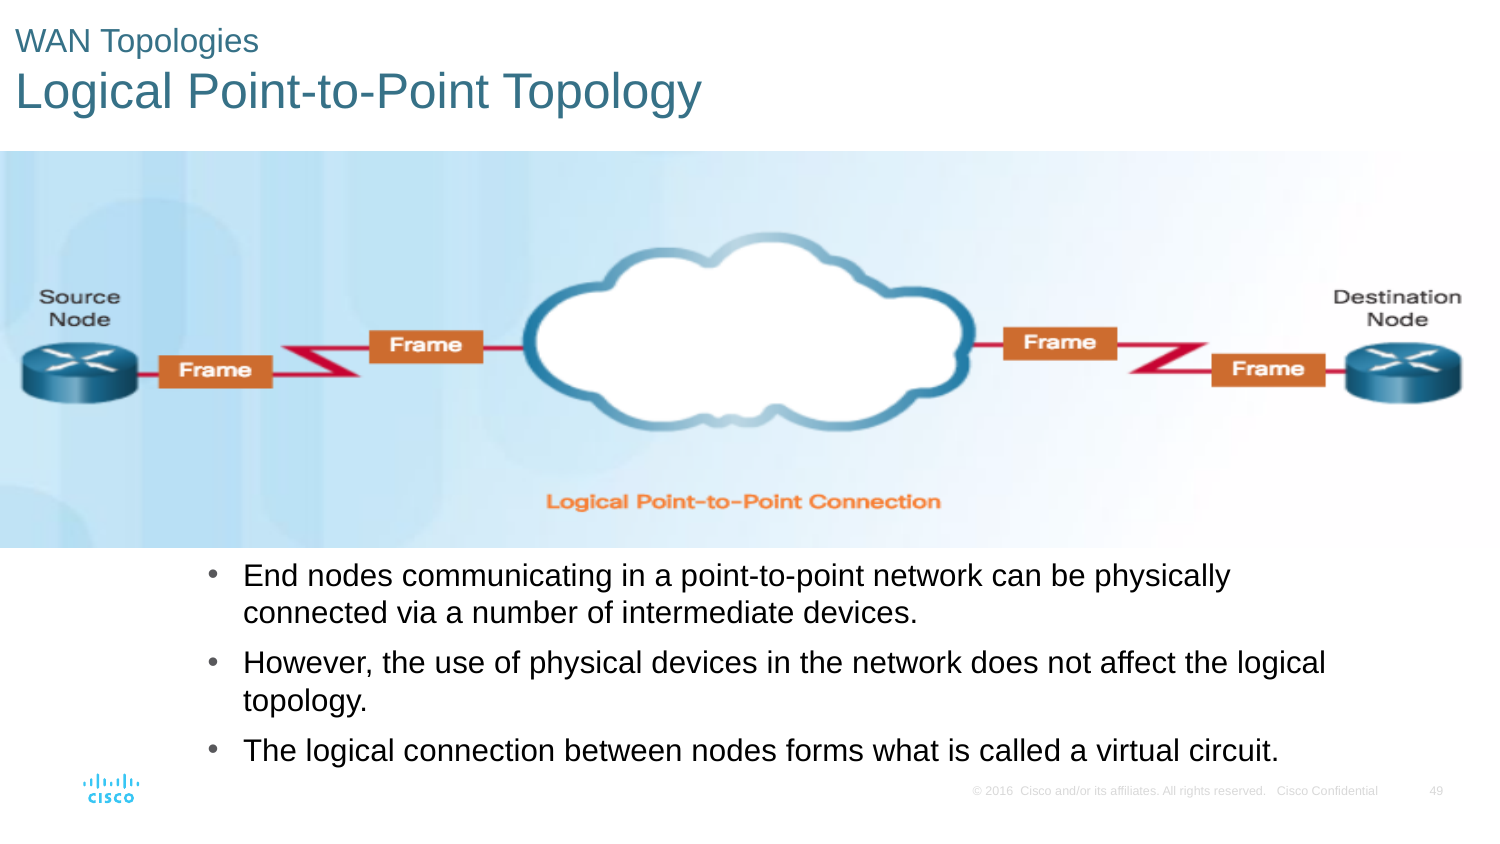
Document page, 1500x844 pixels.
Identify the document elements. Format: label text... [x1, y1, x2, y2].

title WAN Topologies Logical Point-to-Point Topology [0, 6, 1500, 131]
picture [0, 150, 1500, 549]
text_box End nodes communicating in a point-to-point network can be physically connected via a number of intermediate devices. However, the use of physical devices in the network does not affect the logical topology. The logical connection between nodes forms what is called a virtual circuit. [169, 555, 1370, 775]
